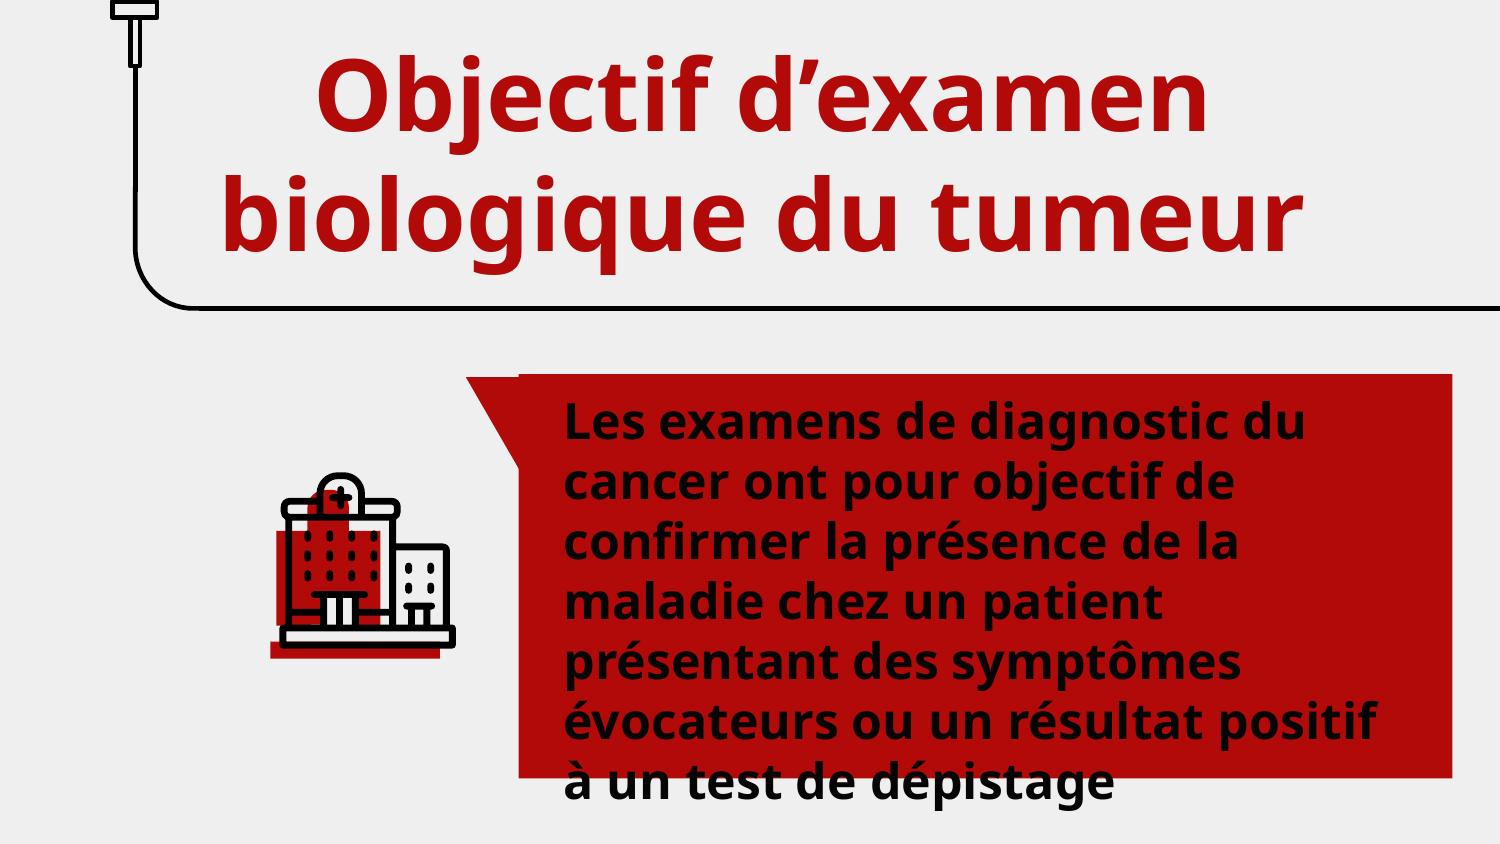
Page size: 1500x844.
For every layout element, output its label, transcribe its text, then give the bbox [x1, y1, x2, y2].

text_box [465, 377, 518, 468]
title Objectif d’examen biologique du tumeur [130, 143, 1397, 279]
list Les examens de diagnostic du cancer ont pour objectif de confirmer la présence de la maladie chez un patient présentant des symptômes évocateurs ou un résultat positif à un test de dépistage [518, 374, 1453, 779]
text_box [270, 471, 456, 659]
